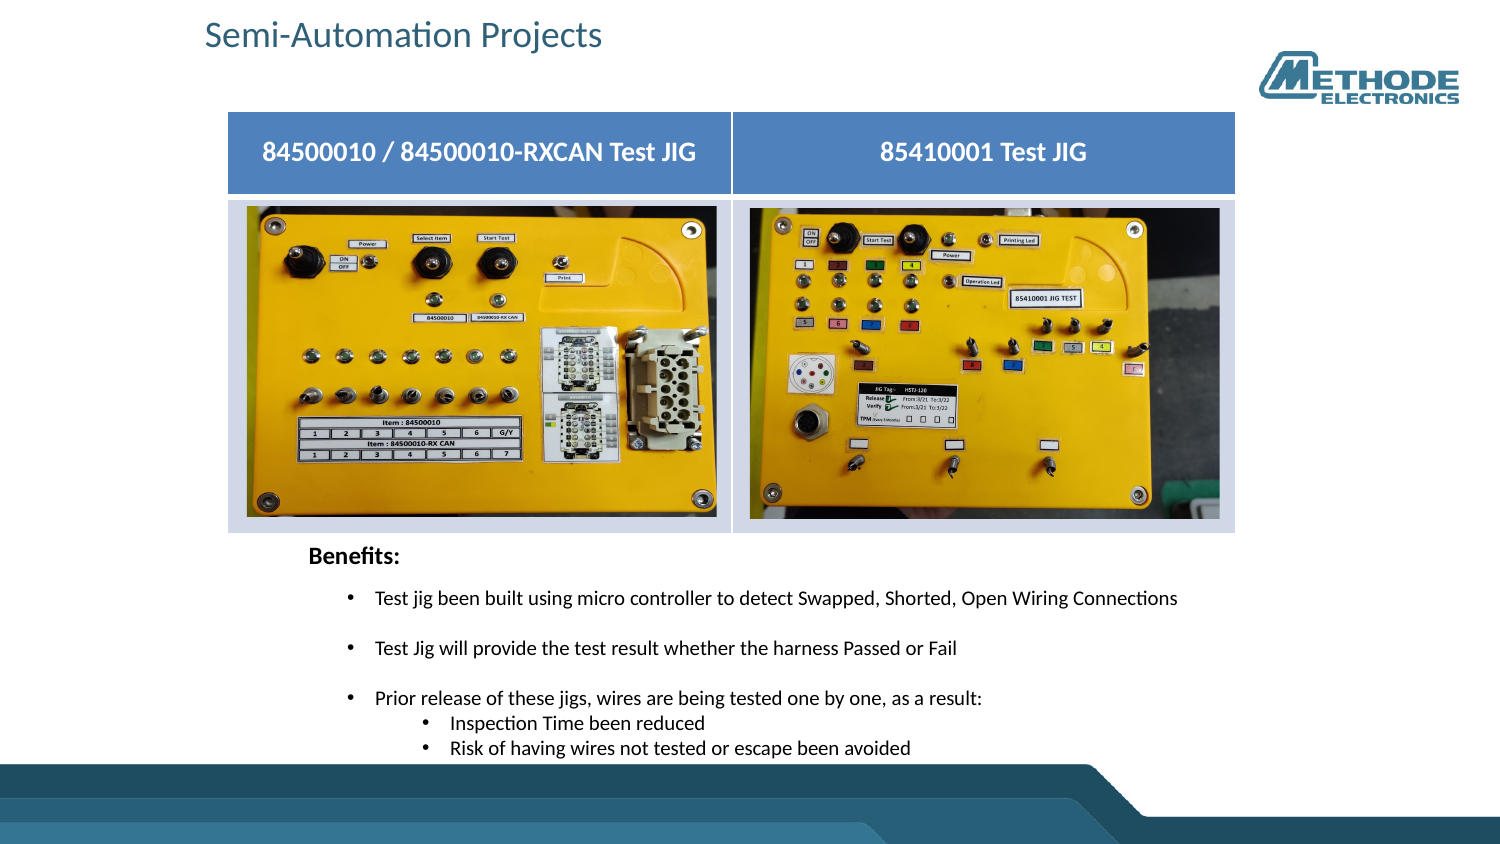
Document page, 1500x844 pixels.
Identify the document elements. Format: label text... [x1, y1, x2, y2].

text_box Test jig been built using micro controller to detect Swapped, Shorted, Open Wiring Connections Test Jig will provide the test result whether the harness Passed or Fail Prior release of these jigs, wires are being tested one by one, as a result: Inspection Time been reduced Risk of having wires not tested or escape been avoided [332, 577, 1245, 767]
table_cell [733, 200, 1235, 533]
table_header 84500010 / 84500010-RXCAN Test JIG [228, 112, 731, 194]
table_header 85410001 Test JIG [733, 112, 1235, 194]
table_cell [228, 200, 731, 533]
text_box Benefits: [293, 502, 1206, 578]
picture [0, 0, 1500, 844]
text_box Semi-Automation Projects [190, 2, 867, 63]
